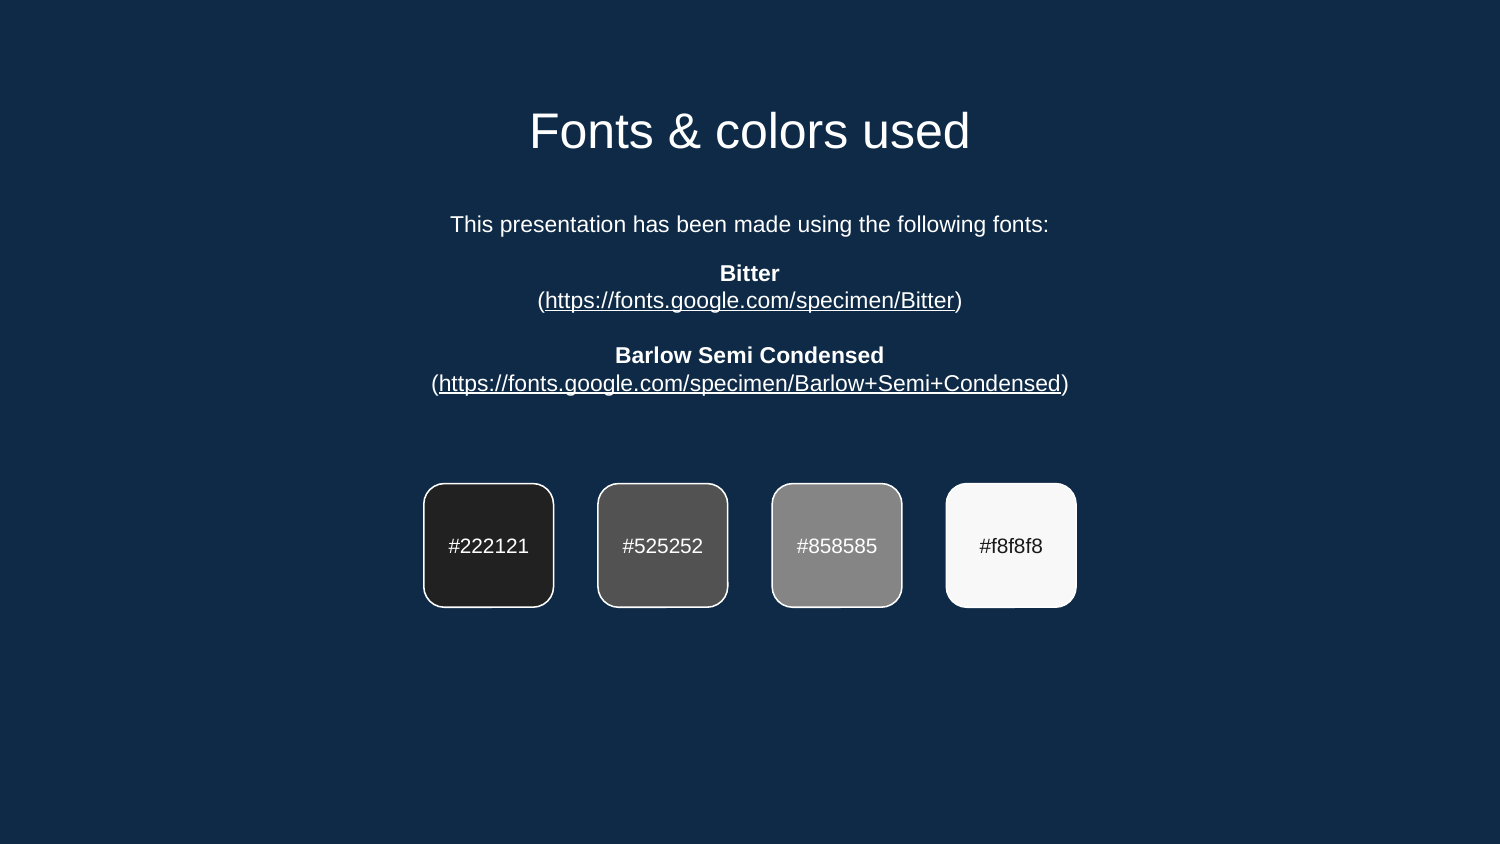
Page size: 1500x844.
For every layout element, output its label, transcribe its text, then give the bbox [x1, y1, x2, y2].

text_box [772, 483, 902, 509]
text_box This presentation has been made using the following fonts: Bitter (https://fonts.google.com/specimen/Bitter) Barlow Semi Condensed (https://fonts.google.com/specimen/Barlow+Semi+Condensed) [117, 194, 1383, 429]
text_box #525252 [597, 509, 728, 582]
text_box [772, 582, 902, 608]
text_box #858585 [772, 509, 902, 582]
text_box [423, 483, 554, 509]
title Fonts & colors used [117, 83, 1383, 163]
text_box [597, 582, 728, 608]
text_box #222121 [423, 509, 554, 582]
text_box [946, 483, 1077, 509]
text_box #f8f8f8 [946, 509, 1077, 582]
text_box [597, 483, 728, 509]
text_box [423, 582, 554, 608]
text_box [946, 582, 1077, 608]
